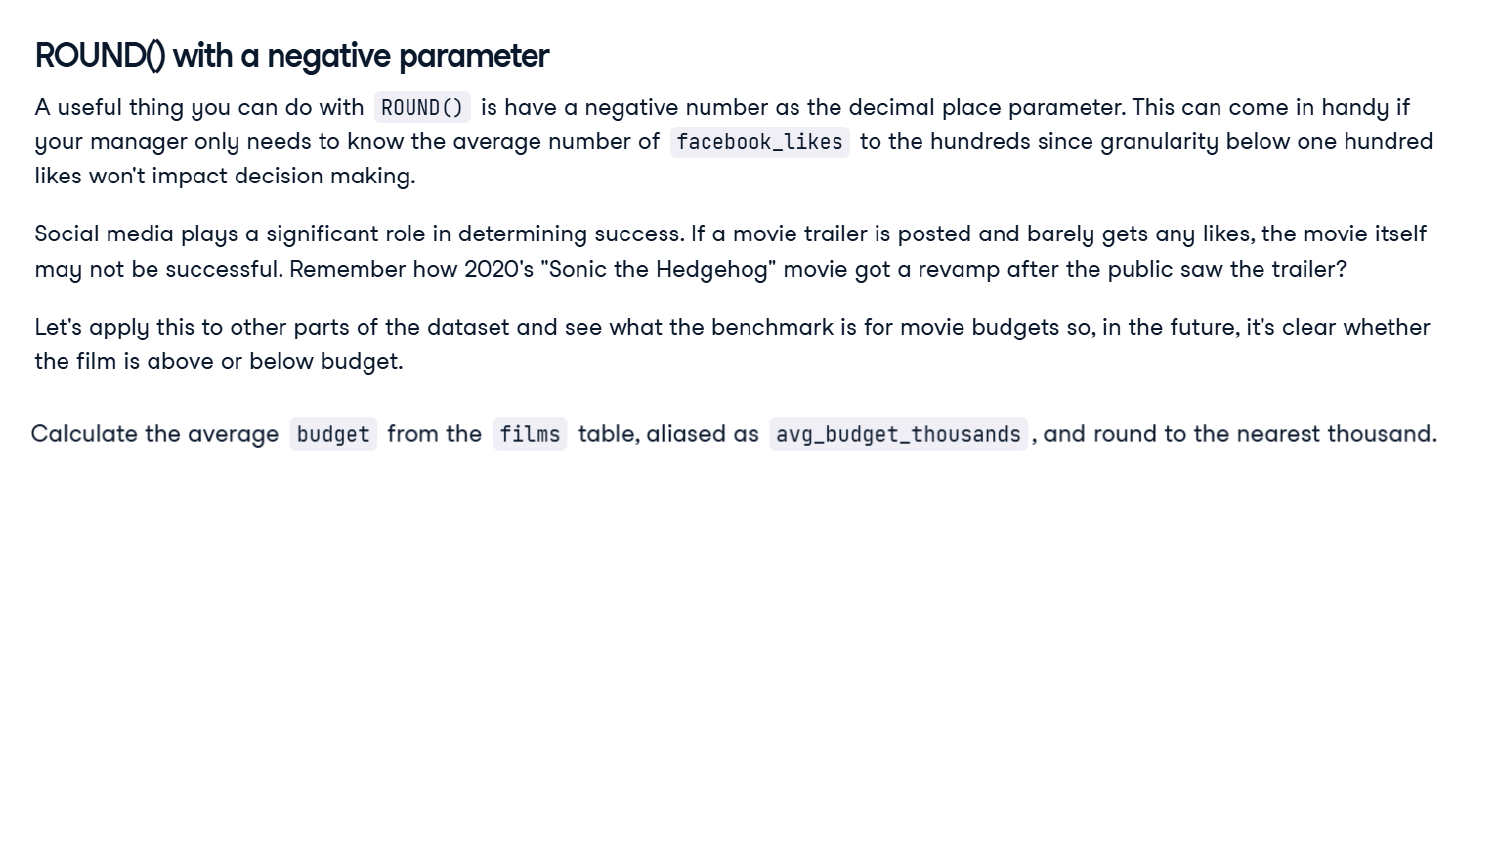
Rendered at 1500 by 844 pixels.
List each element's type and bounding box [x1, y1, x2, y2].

picture [24, 413, 1476, 455]
picture [24, 24, 1476, 390]
